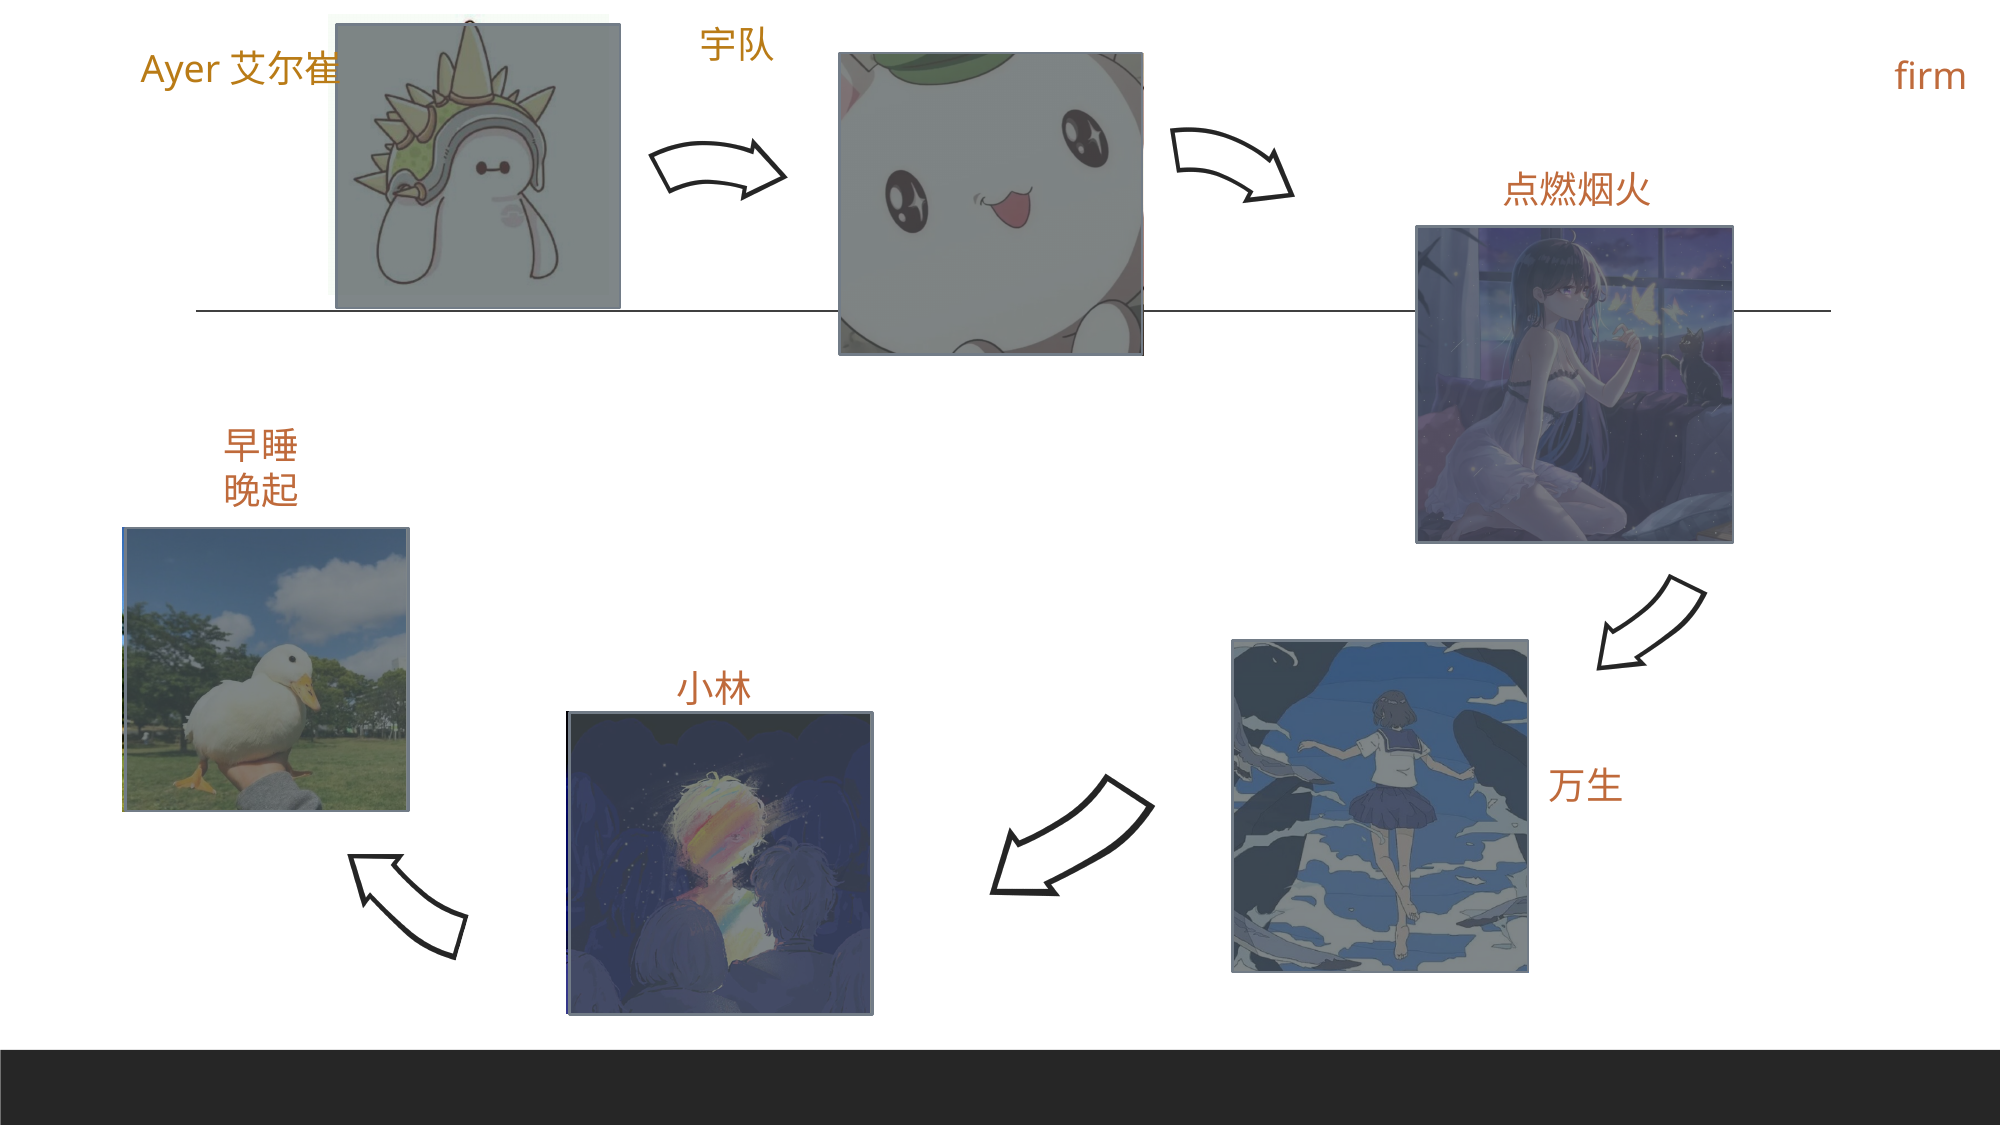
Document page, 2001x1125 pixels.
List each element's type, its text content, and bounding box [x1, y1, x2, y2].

text_box 点燃烟火 [1487, 158, 1683, 219]
text_box 宇队 [685, 13, 951, 73]
picture [1168, 99, 1296, 227]
picture [122, 527, 407, 812]
picture [328, 13, 610, 296]
text_box 万生 [1537, 754, 1689, 815]
text_box Ayer艾尔崔 [125, 38, 325, 98]
picture [840, 53, 1144, 357]
text_box firm [1879, 0, 1989, 105]
text_box [335, 23, 621, 309]
text_box 小林 [661, 657, 777, 708]
picture [1416, 226, 1734, 544]
picture [566, 710, 871, 1014]
picture [1567, 549, 1724, 707]
picture [643, 91, 793, 241]
picture [1231, 641, 1529, 974]
picture [951, 732, 1177, 958]
text_box 早睡晚起 [208, 414, 336, 520]
picture [322, 819, 485, 980]
